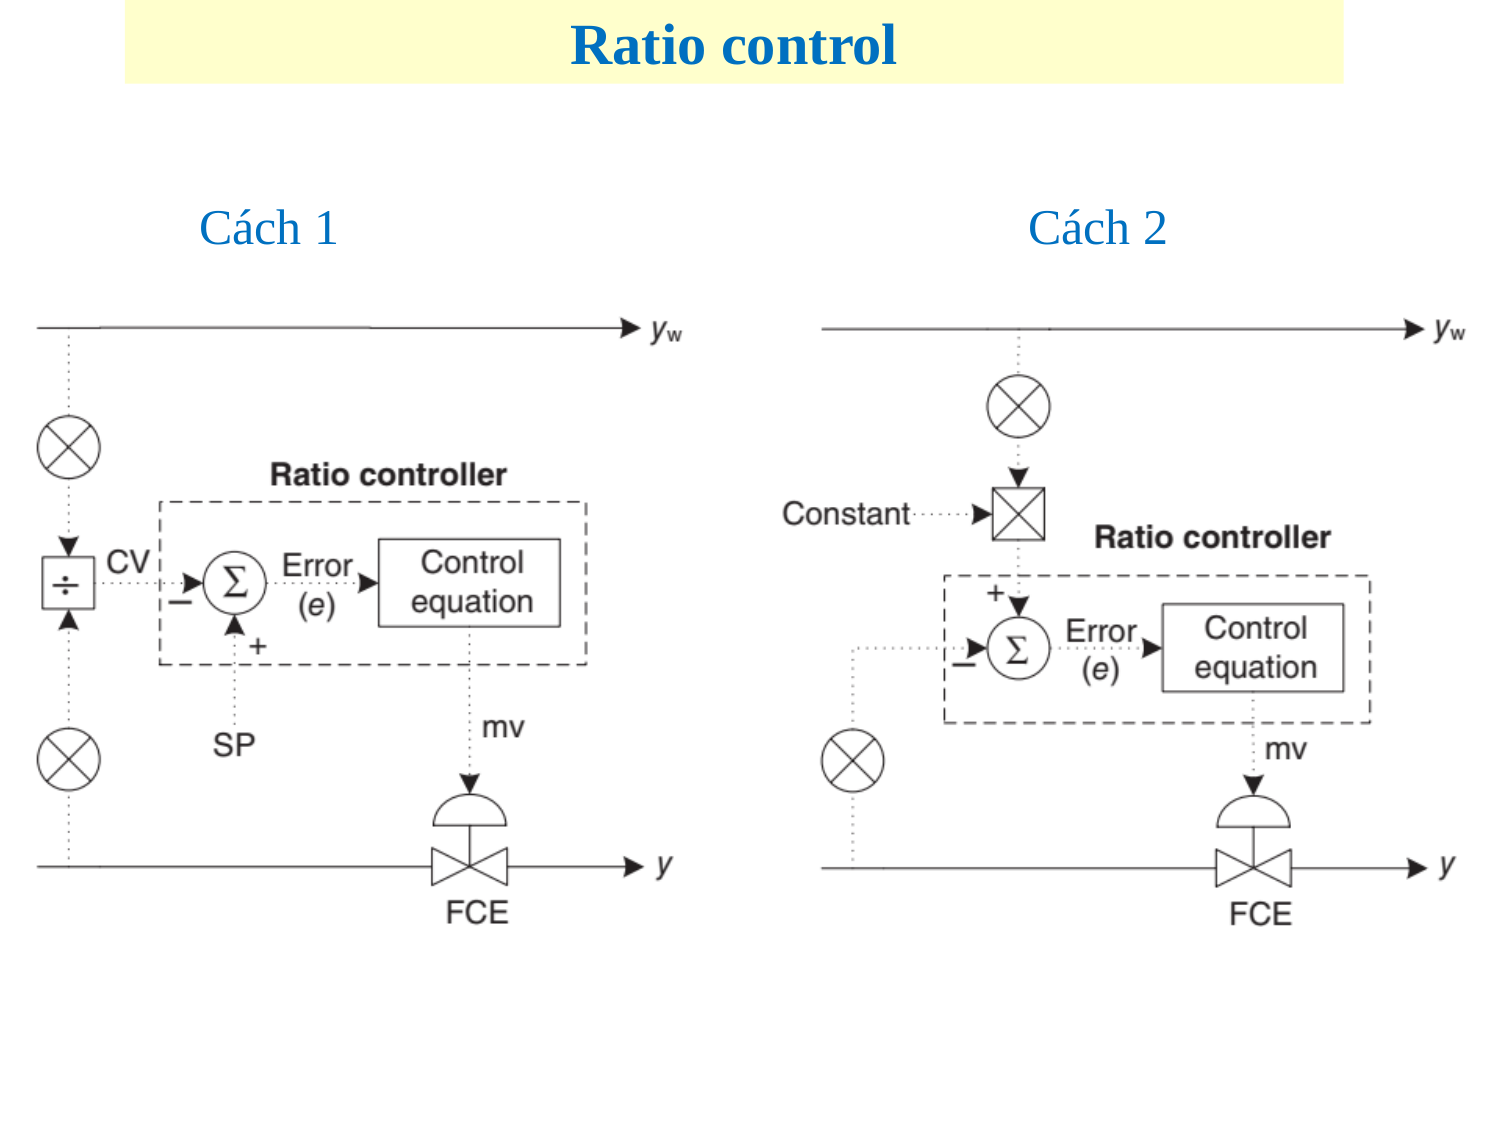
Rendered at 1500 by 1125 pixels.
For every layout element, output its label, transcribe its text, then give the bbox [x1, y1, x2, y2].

text_box Ratio control [124, 0, 1344, 84]
picture [12, 312, 699, 941]
text_box Cách 1 [184, 187, 355, 263]
text_box Cách 2 [1013, 187, 1184, 263]
picture [749, 312, 1488, 941]
